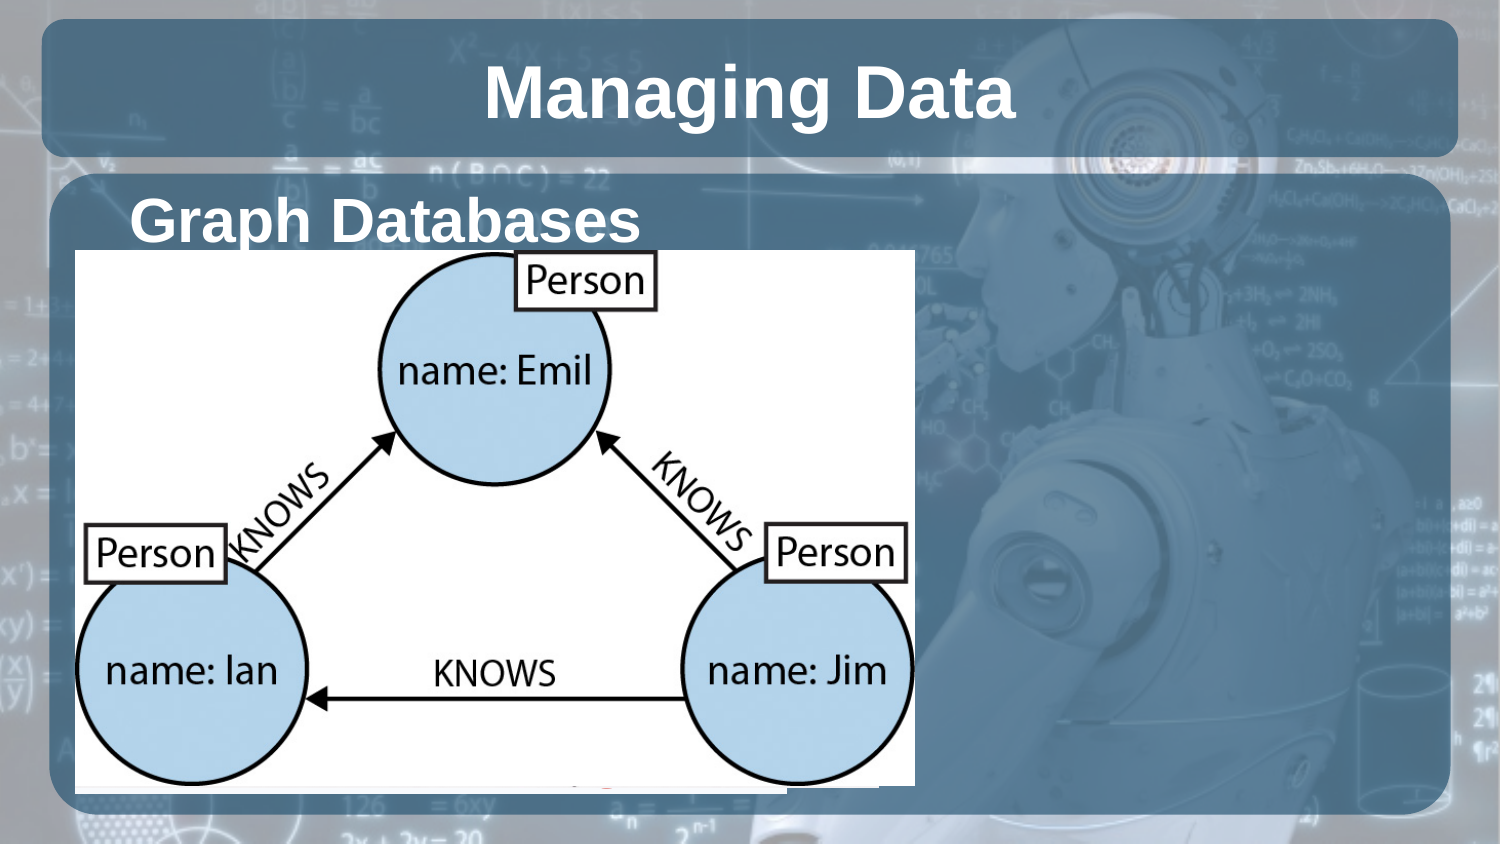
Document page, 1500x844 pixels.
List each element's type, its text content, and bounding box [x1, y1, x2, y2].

text_box Graph Databases [114, 164, 1316, 282]
picture [0, 0, 1500, 844]
title Managing Data [49, 43, 1451, 134]
